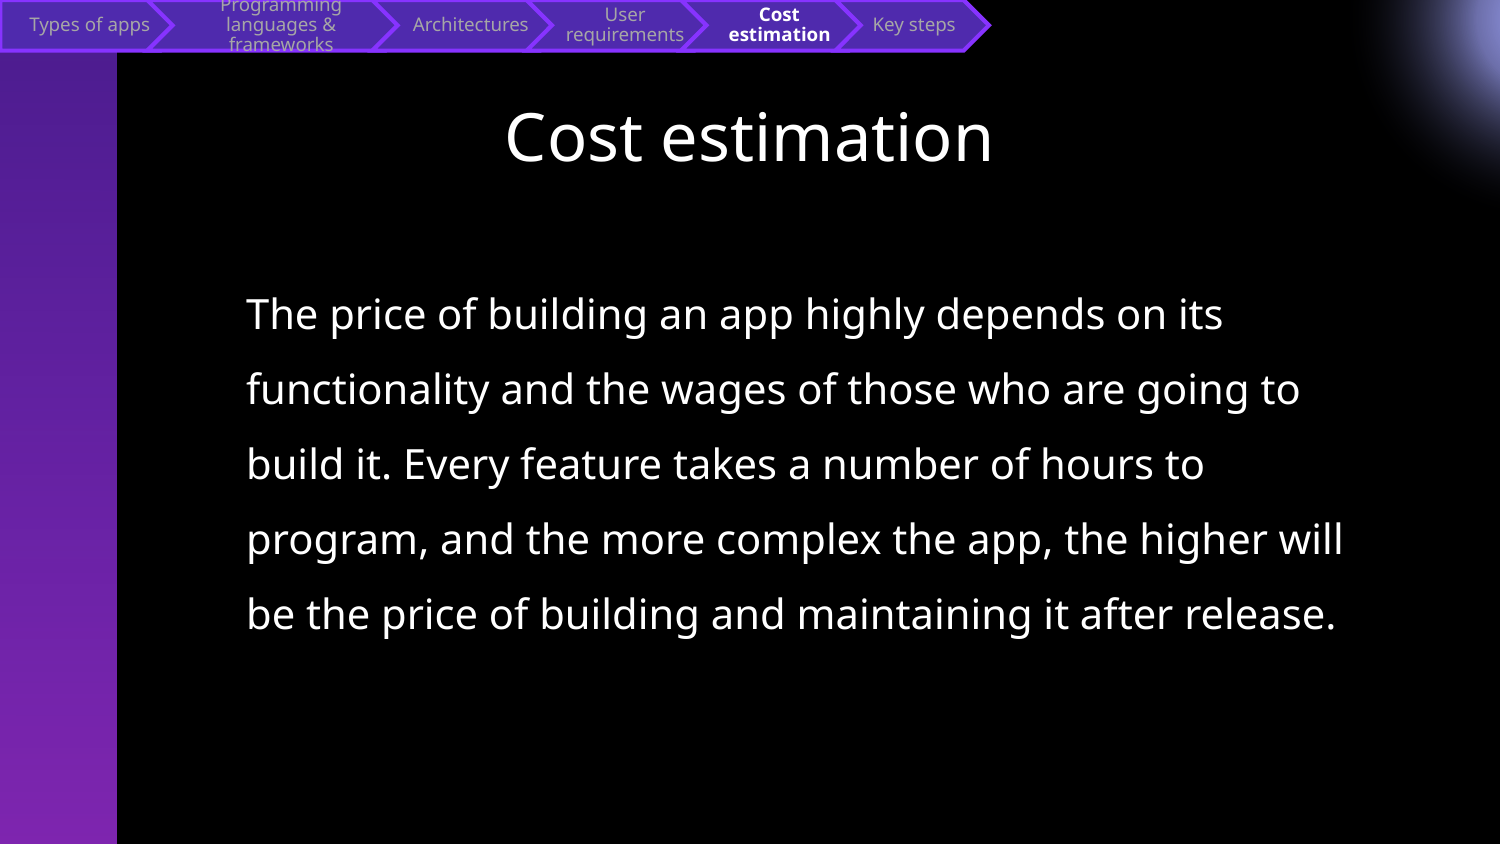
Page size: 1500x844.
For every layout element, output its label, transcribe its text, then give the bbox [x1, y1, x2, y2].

text_box The price of building an app highly depends on its functionality and the wages of those who are going to build it. Every feature takes a number of hours to program, and the more complex the app, the higher will be the price of building and maintaining it after release. [231, 255, 1360, 646]
title Cost estimation [116, 79, 1383, 174]
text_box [0, 0, 990, 51]
